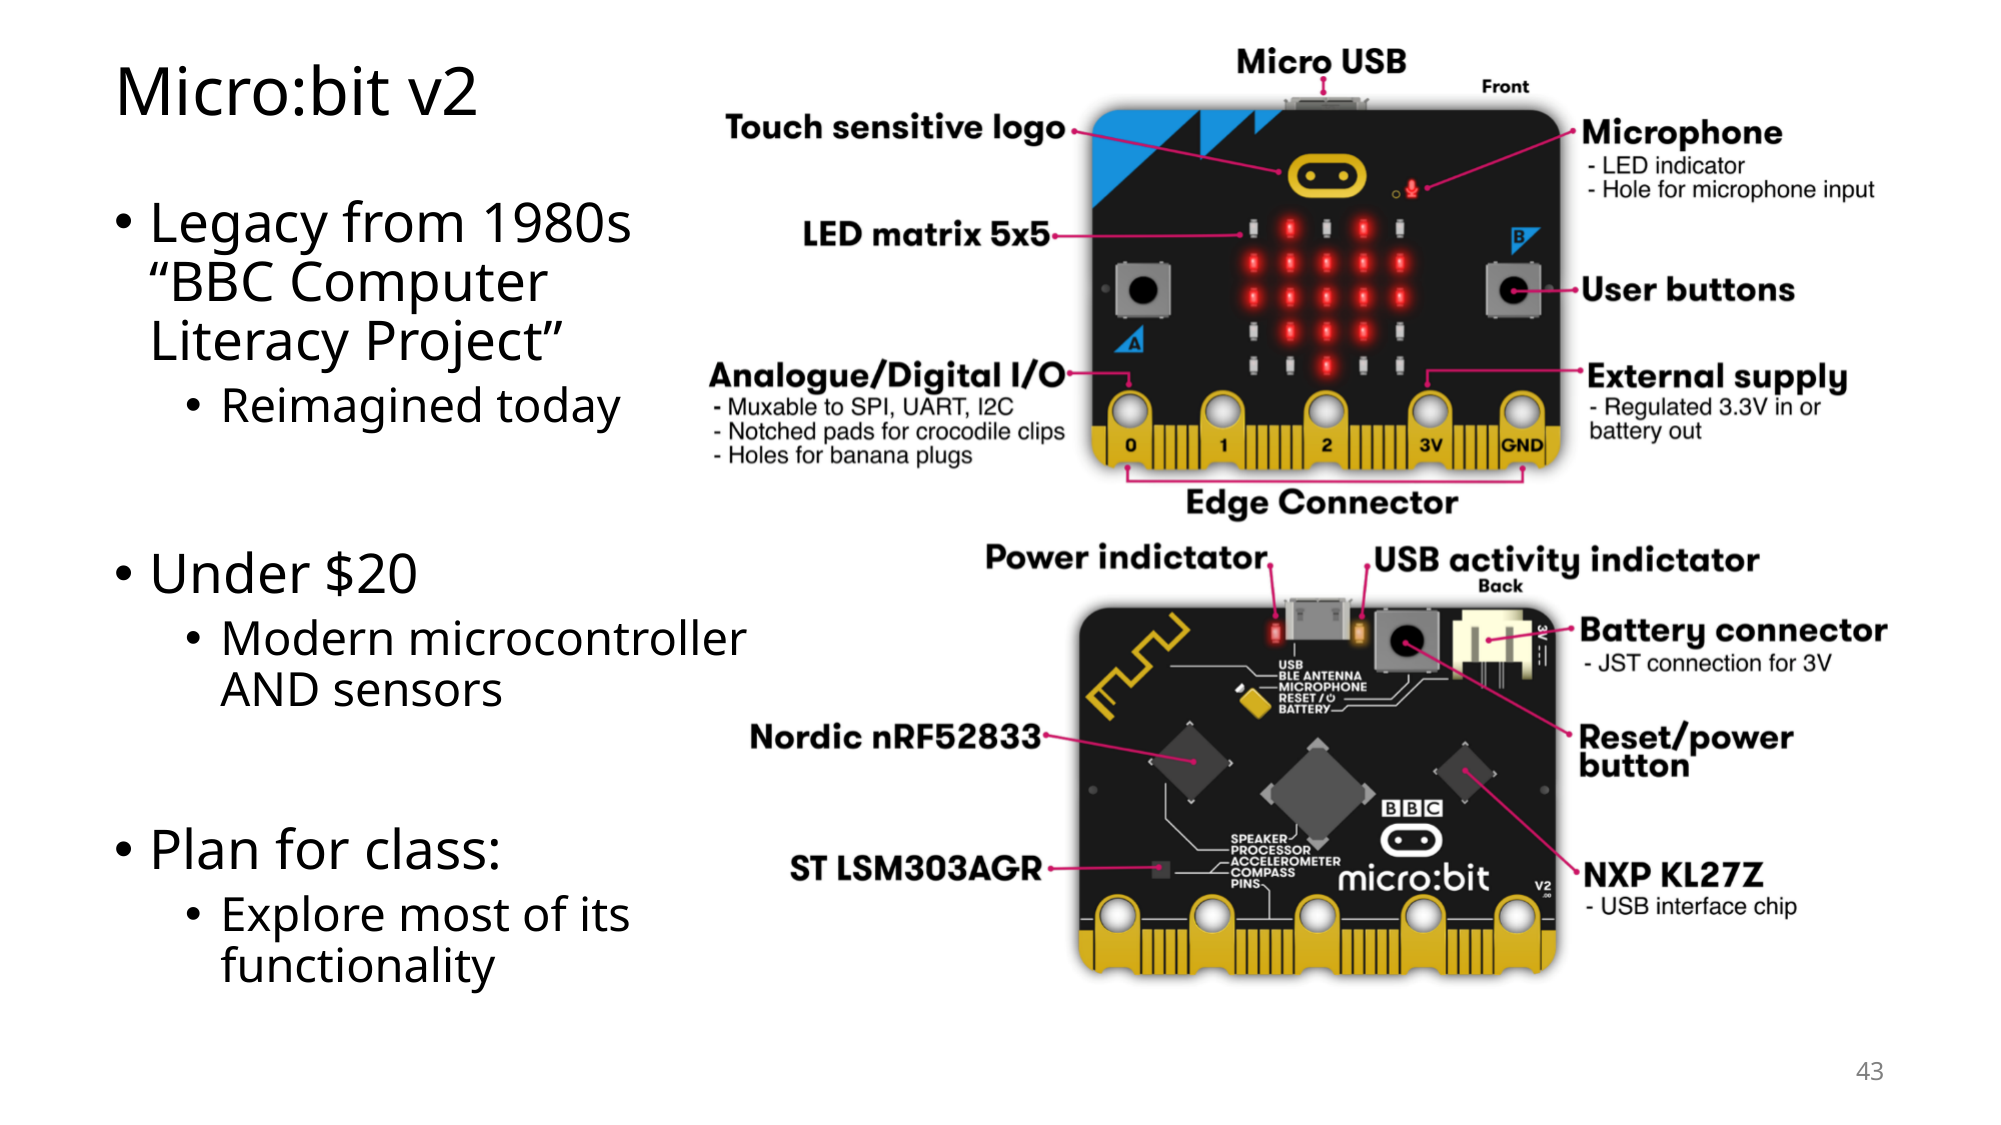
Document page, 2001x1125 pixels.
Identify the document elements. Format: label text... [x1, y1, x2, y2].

slide_number 43 [1749, 1042, 1900, 1103]
title Micro:bit v2 [99, 37, 686, 150]
list Legacy from 1980s “BBC Computer Literacy Project” Reimagined today Under $20 Modern microcontroller AND sensors Plan for class: Explore most of its functionality [99, 187, 686, 1013]
picture [686, 37, 1908, 1013]
